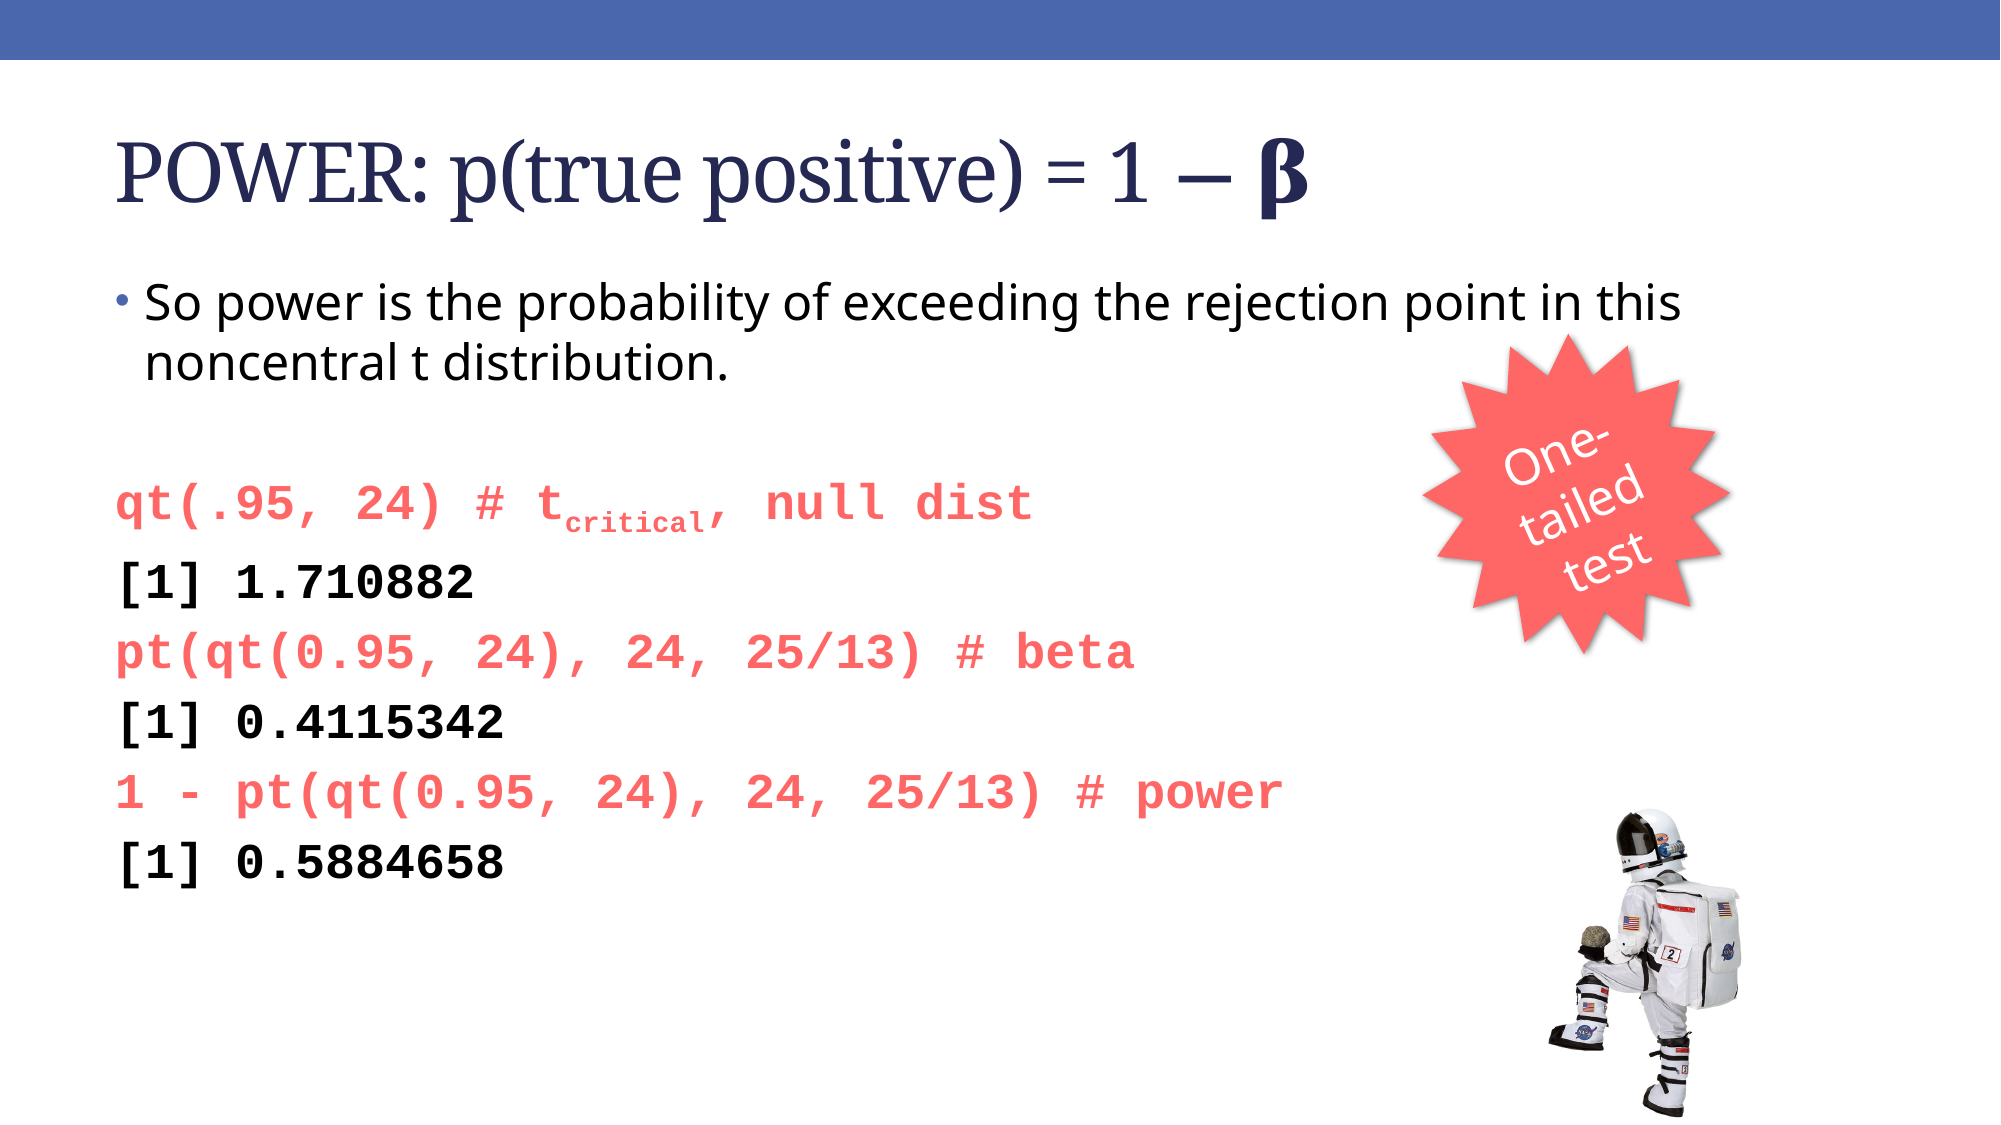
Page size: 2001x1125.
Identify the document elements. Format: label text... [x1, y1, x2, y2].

title POWER: p(true positive) = 1 − 𝛃 [99, 87, 1900, 250]
list So power is the probability of exceeding the rejection point in this noncentral t distribution. qt(.95, 24) # tcritical, null dist [1] 1.710882 pt(qt(0.95, 24), 24, 25/13) # beta [1] 0.4115342 1 - pt(qt(0.95, 24), 24, 25/13) # power [1] 0.5884658 [99, 262, 1900, 1063]
text_box One-tailed test [1421, 332, 1731, 656]
picture [1534, 799, 1751, 1125]
